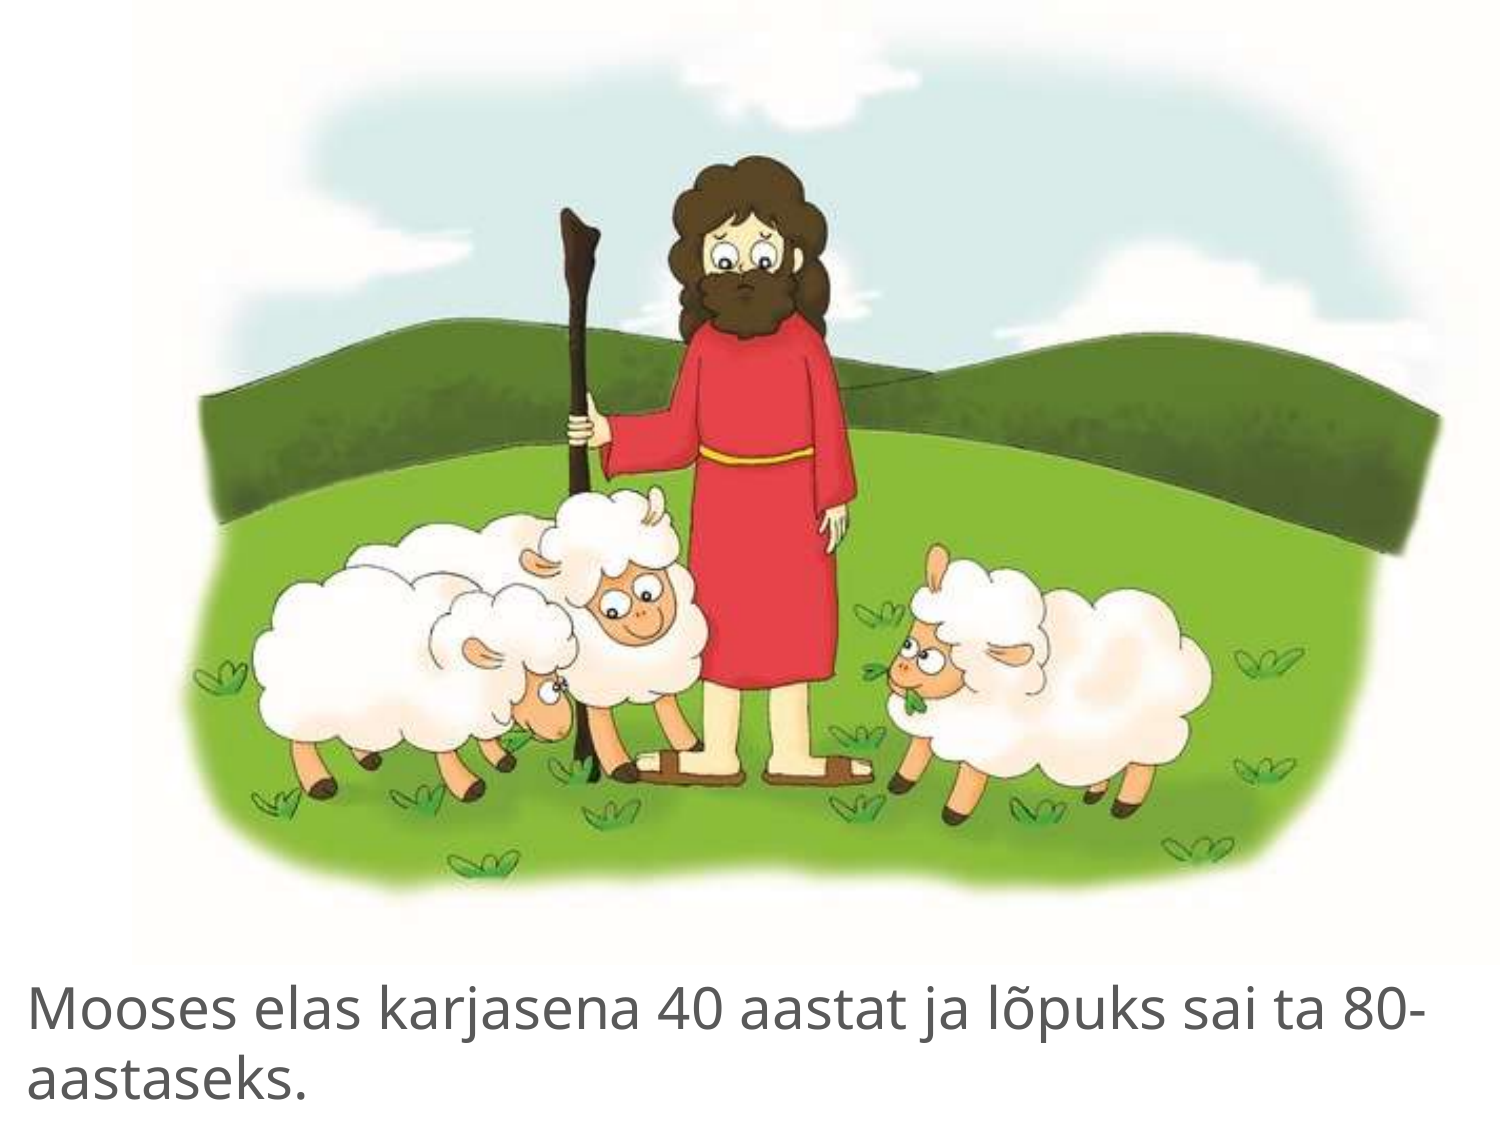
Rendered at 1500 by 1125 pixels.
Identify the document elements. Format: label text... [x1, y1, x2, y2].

picture [132, 0, 1500, 965]
text_box Mooses elas karjasena 40 aastat ja lõpuks sai ta 80-aastaseks. [11, 964, 1498, 1119]
